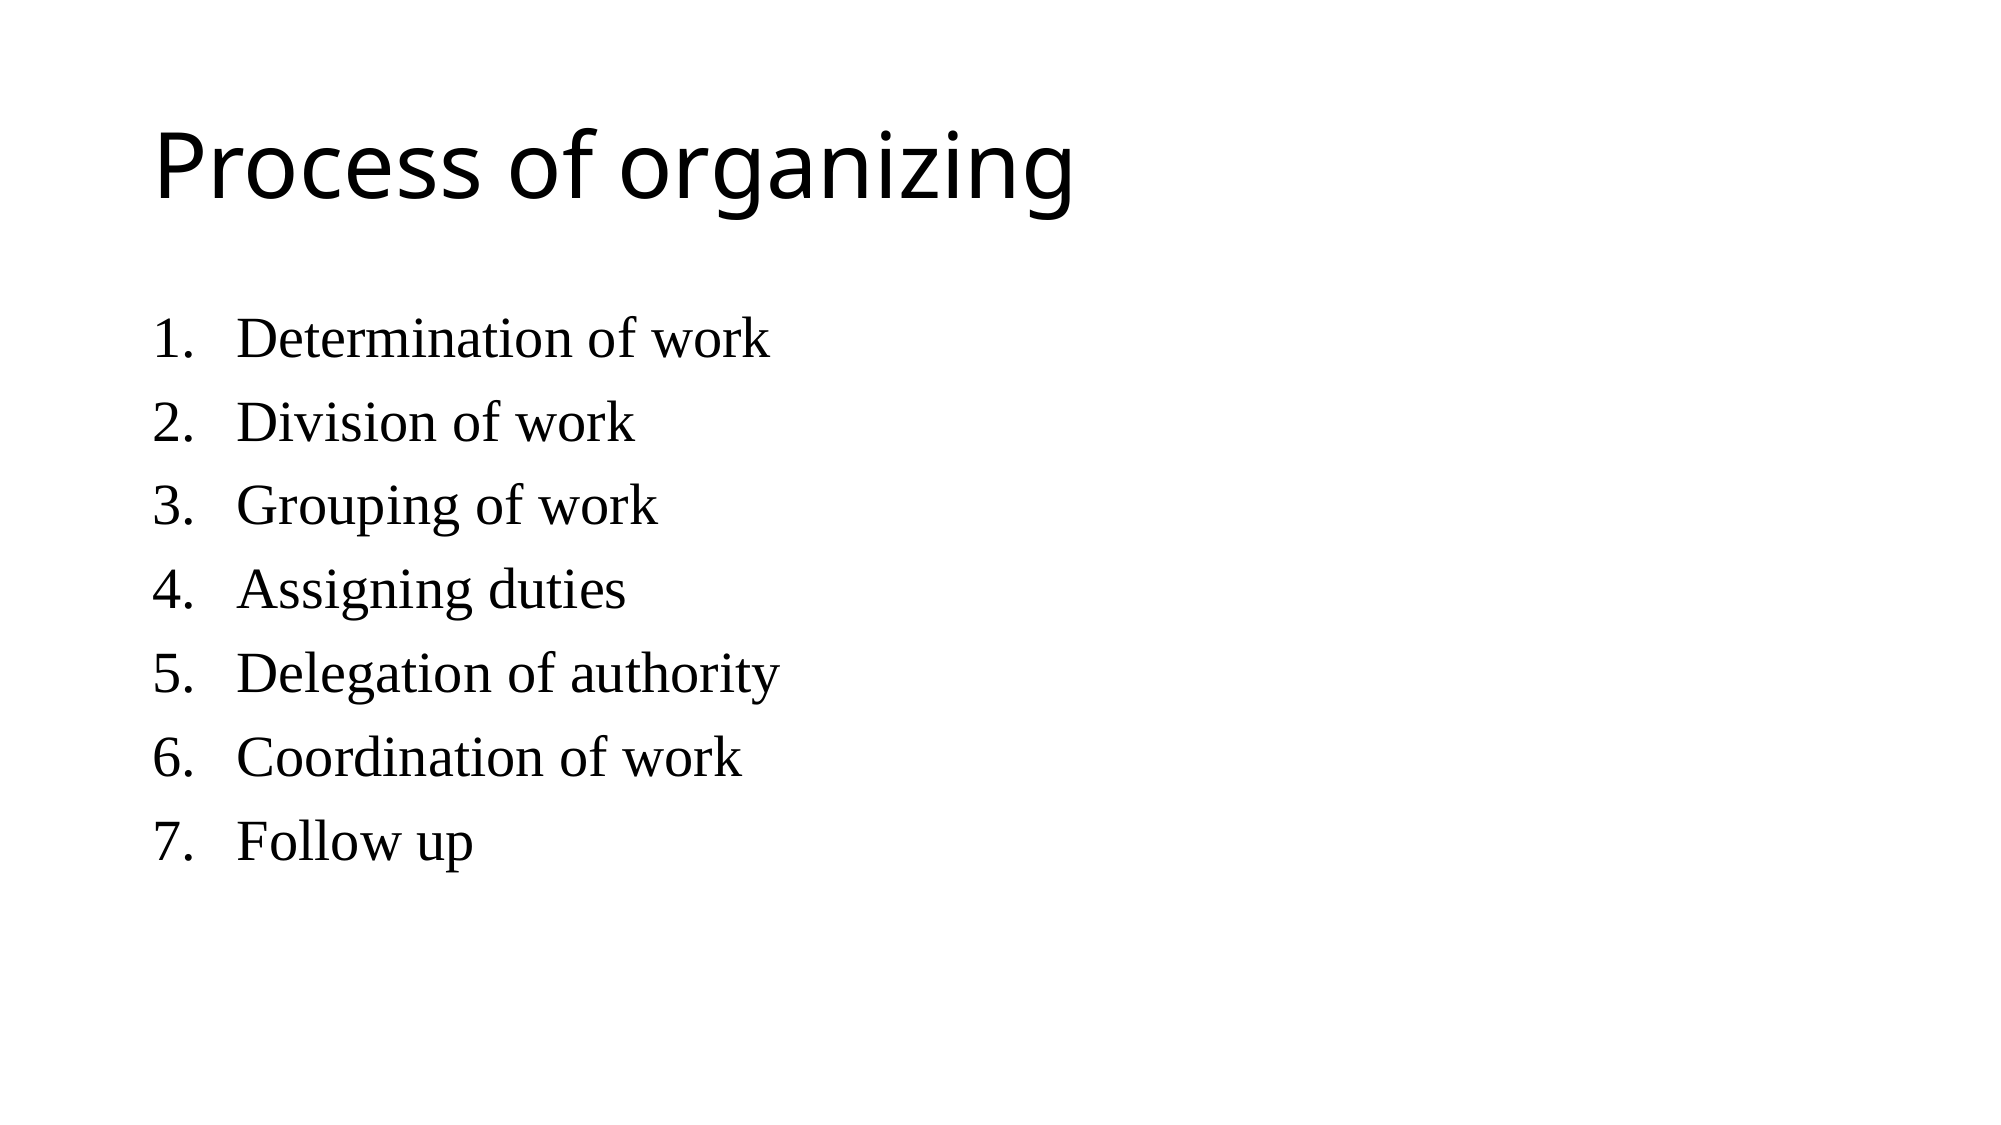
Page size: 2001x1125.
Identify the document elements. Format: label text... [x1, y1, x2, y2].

list Determination of work Division of work Grouping of work Assigning duties Delegation of authority Coordination of work Follow up [137, 299, 1863, 1014]
title Process of organizing [137, 59, 1863, 278]
